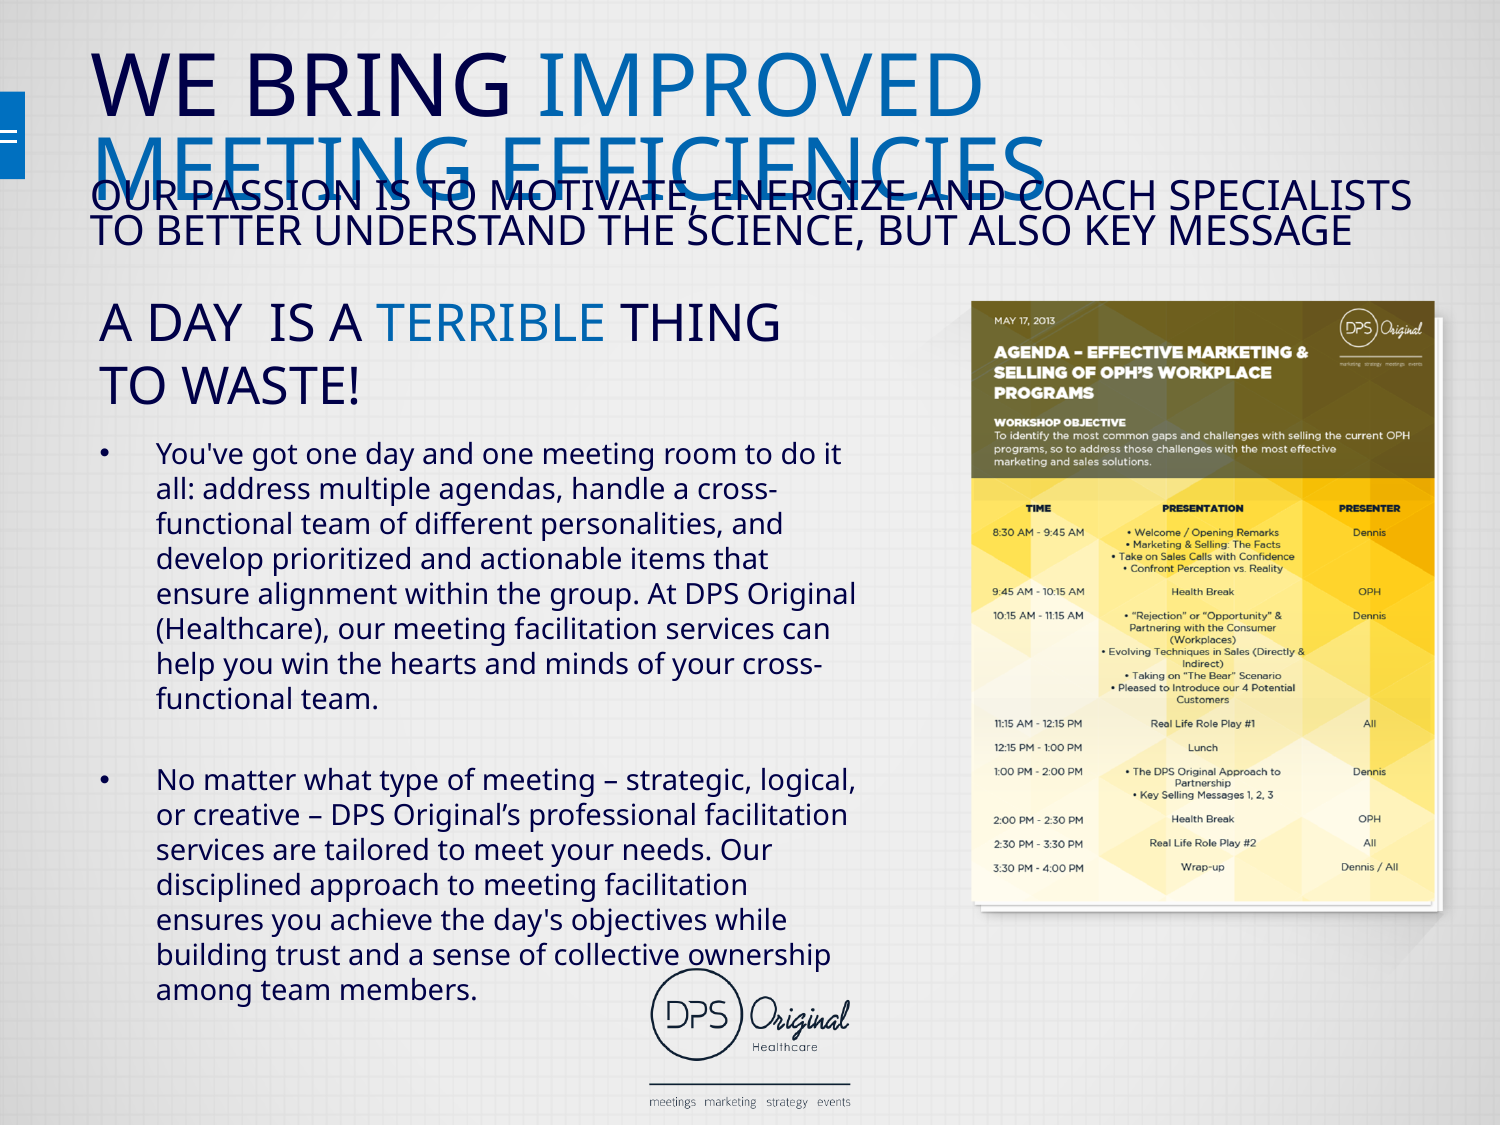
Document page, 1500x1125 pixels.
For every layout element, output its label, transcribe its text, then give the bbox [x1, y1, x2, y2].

text_box OUR PASSION IS TO MOTIVATE, ENERGIZE AND COACH SPECIALISTS TO BETTER UNDERSTAND THE SCIENCE, BUT ALSO KEY MESSAGE [74, 174, 309, 244]
picture [0, 0, 1500, 1125]
title WE BRING IMPROVED MEETING EFFICIENCIES [75, 87, 1400, 174]
list A DAY IS A TERRIBLE THING TO WASTE! You've got one day and one meeting room to do it all: address multiple agendas, handle a cross-functional team of different personalities, and develop prioritized and actionable items that ensure alignment within the group. At DPS Original (Healthcare), our meeting facilitation services can help you win the hearts and minds of your cross-functional team. No matter what type of meeting – strategic, logical, or creative – DPS Original’s professional facilitation services are tailored to meet your needs. Our disciplined approach to meeting facilitation ensures you achieve the day's objectives while building trust and a sense of collective ownership among team members. [84, 282, 307, 913]
